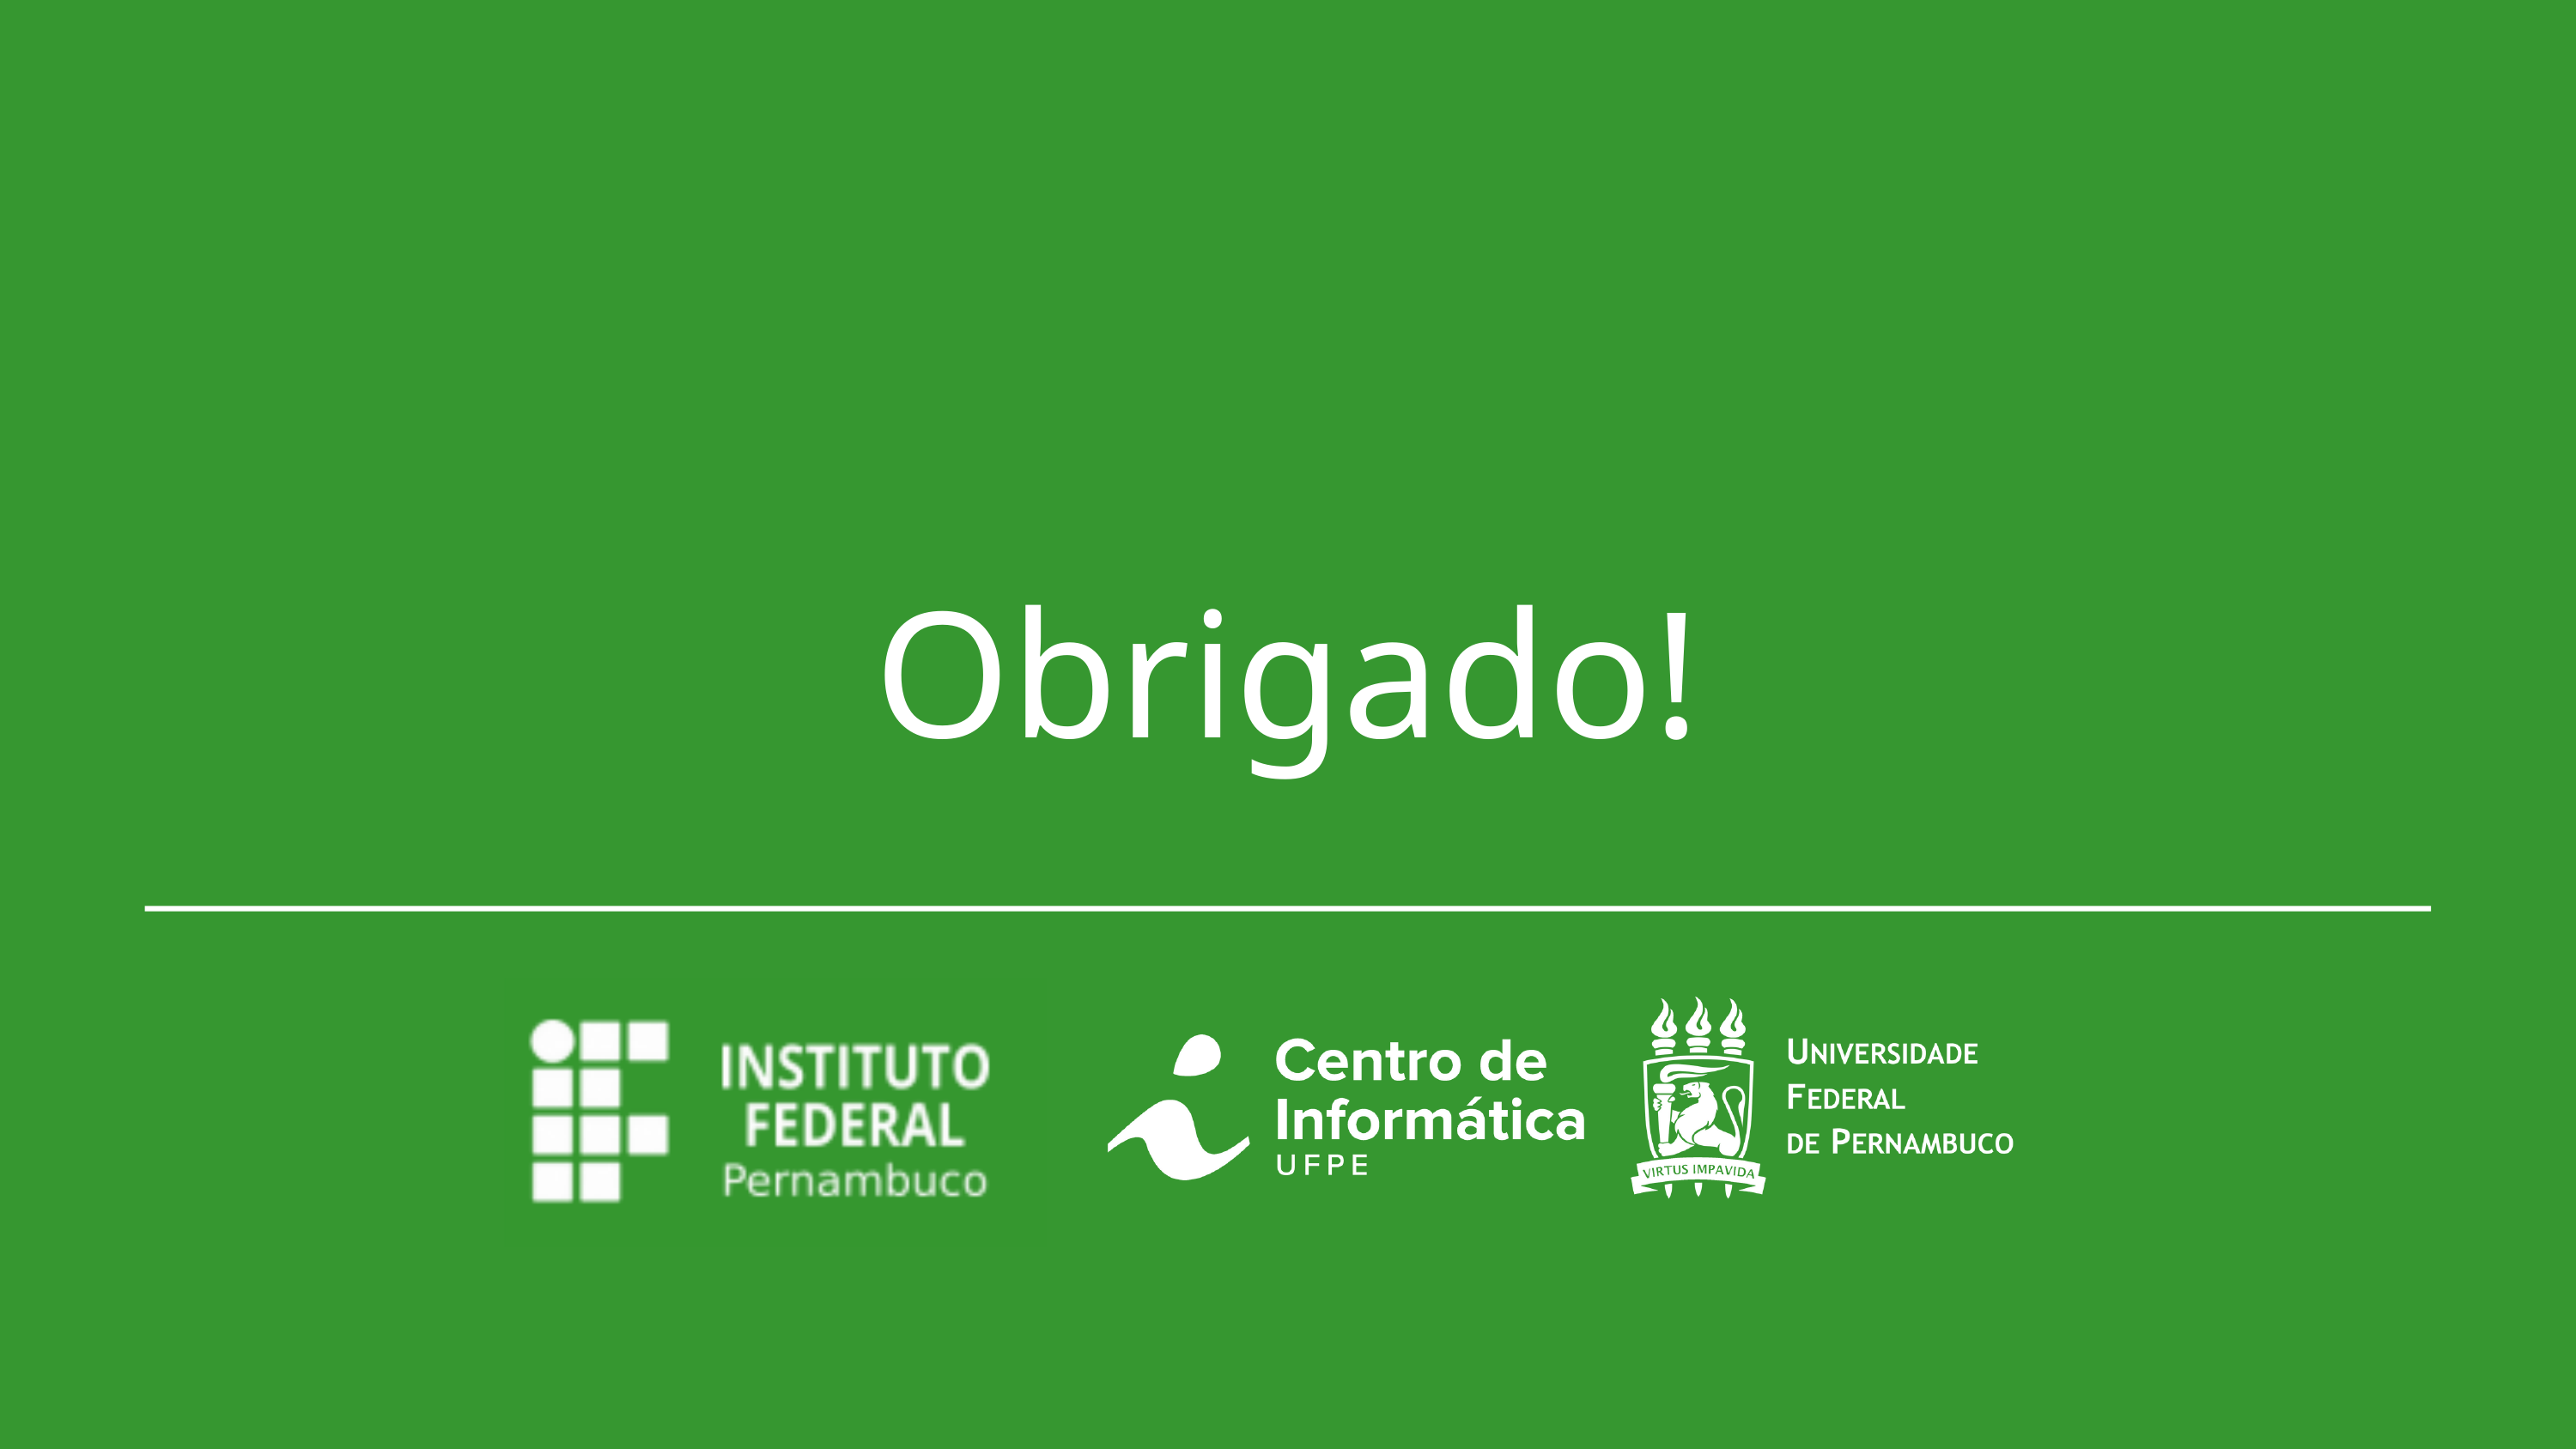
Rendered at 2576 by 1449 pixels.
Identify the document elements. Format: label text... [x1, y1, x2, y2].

text_box [504, 978, 1047, 1248]
text_box [1046, 960, 2072, 1266]
text_box Obrigado! [854, 528, 1722, 773]
